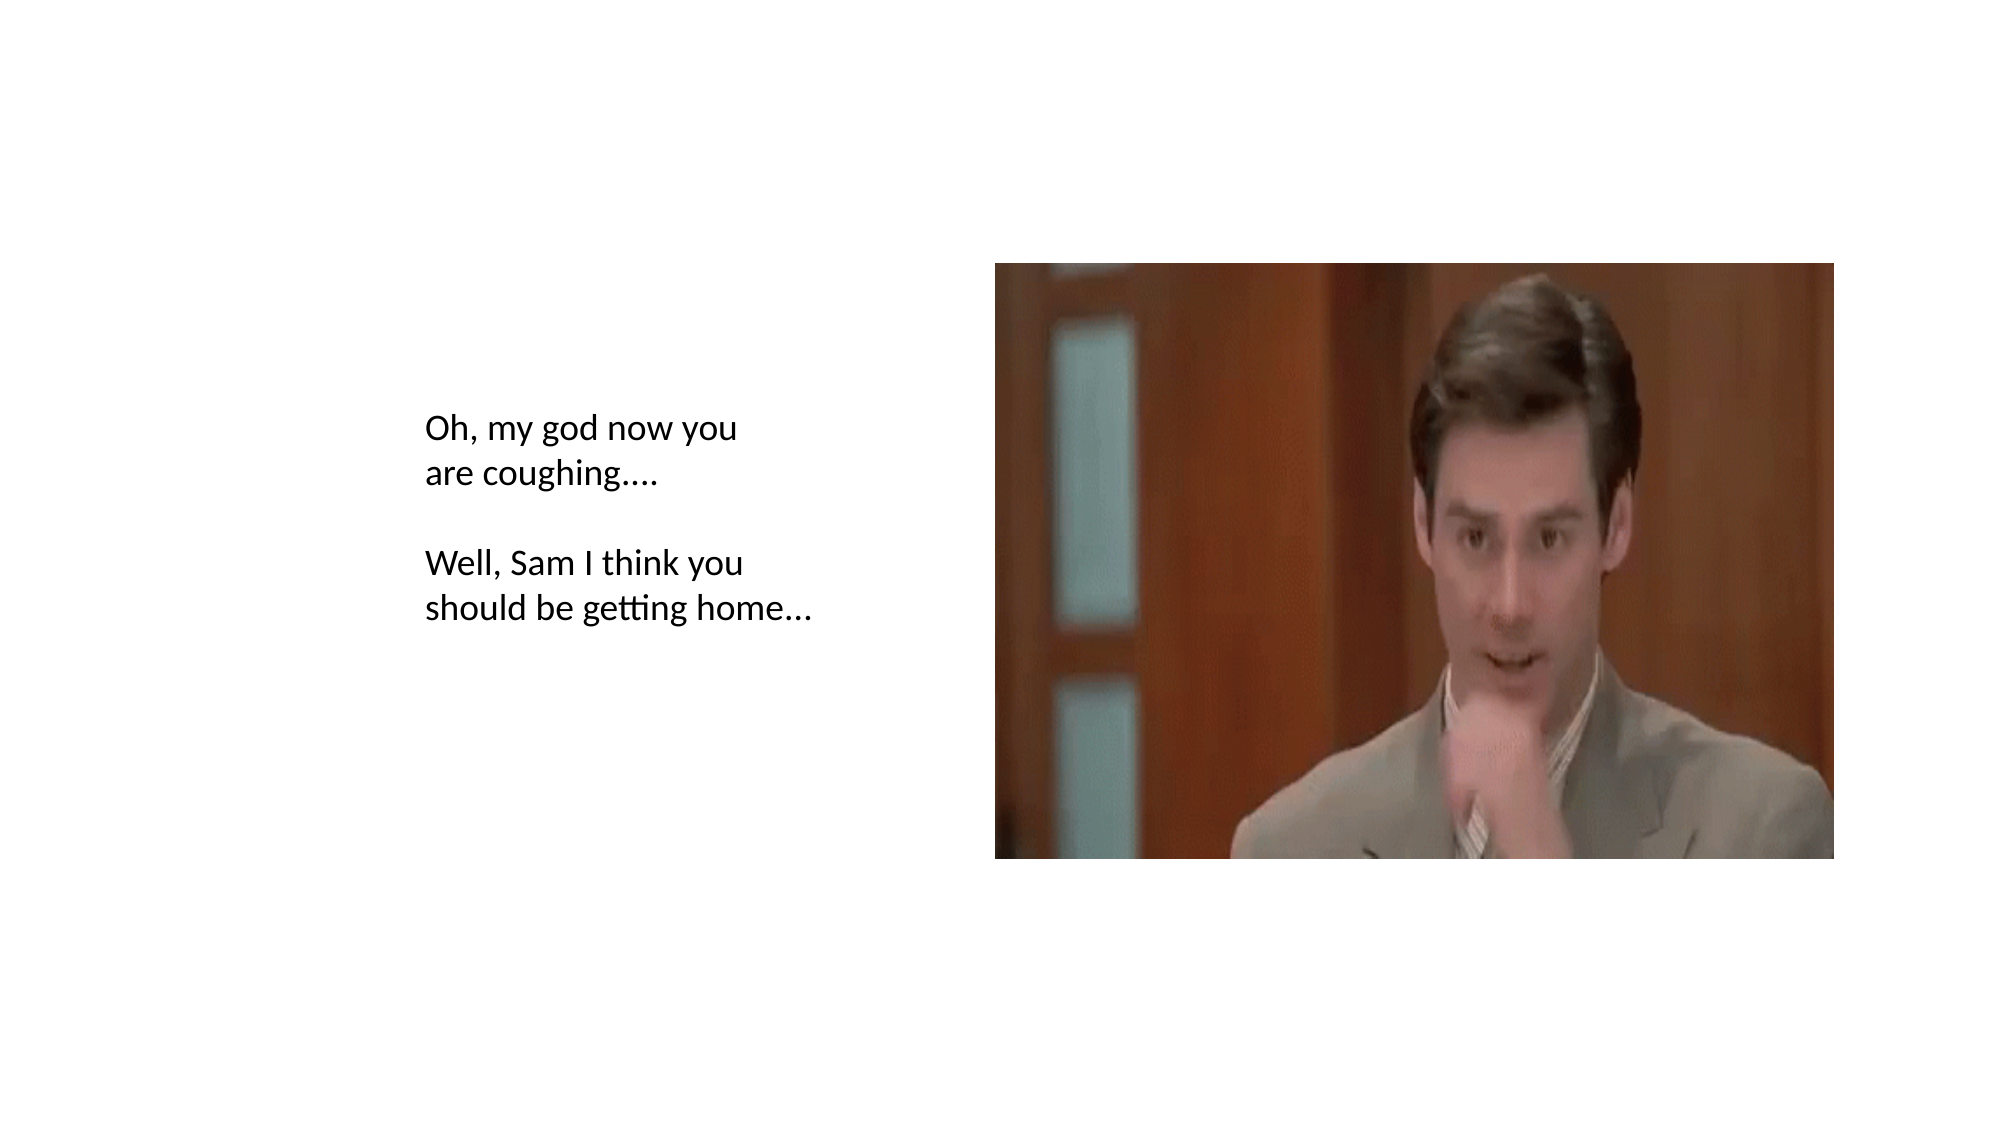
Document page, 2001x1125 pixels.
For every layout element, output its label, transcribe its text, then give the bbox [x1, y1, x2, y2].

picture [994, 263, 1834, 859]
text_box Oh, my god now you are coughing.... Well, Sam I think you should be getting home... [409, 349, 860, 680]
